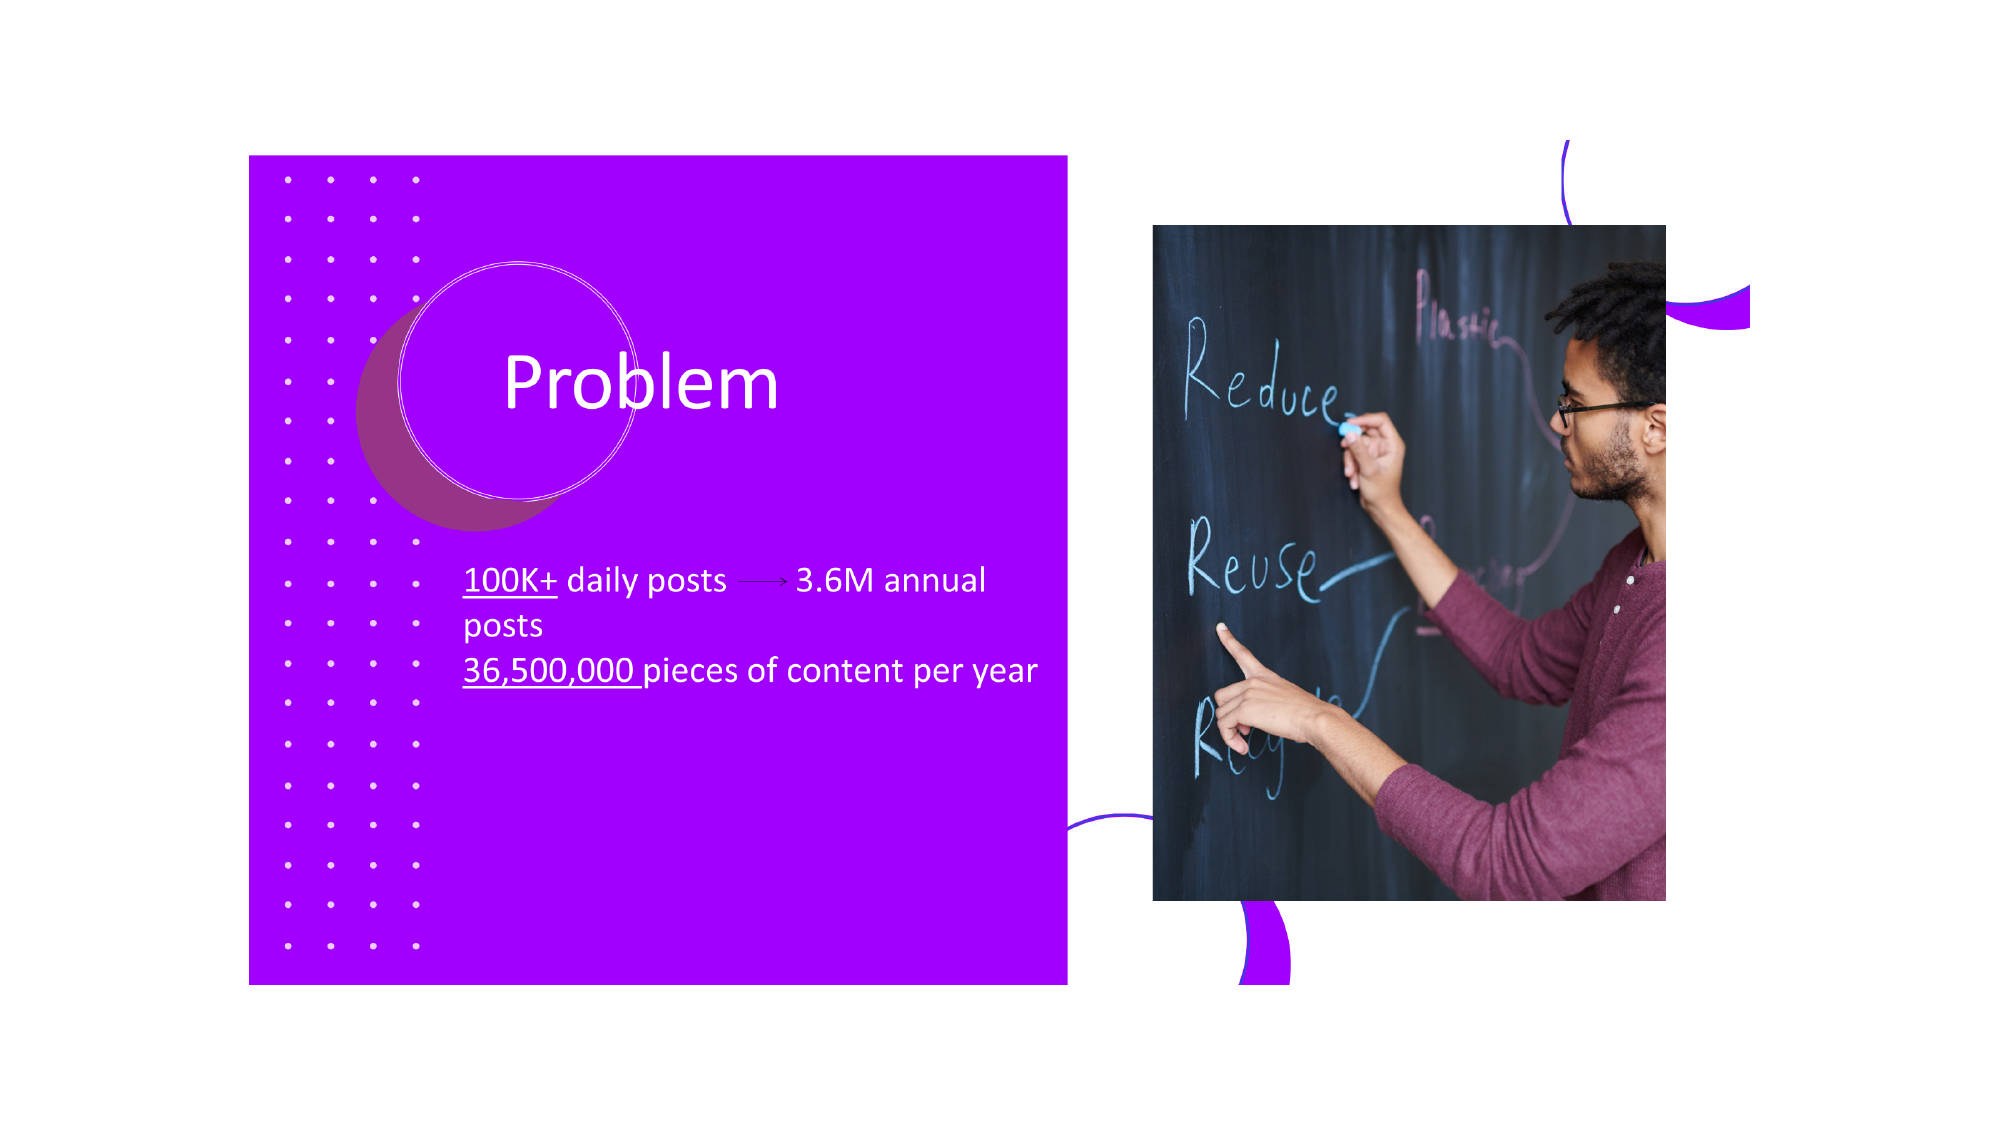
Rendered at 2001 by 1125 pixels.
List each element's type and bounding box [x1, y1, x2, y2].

picture [249, 140, 1750, 985]
